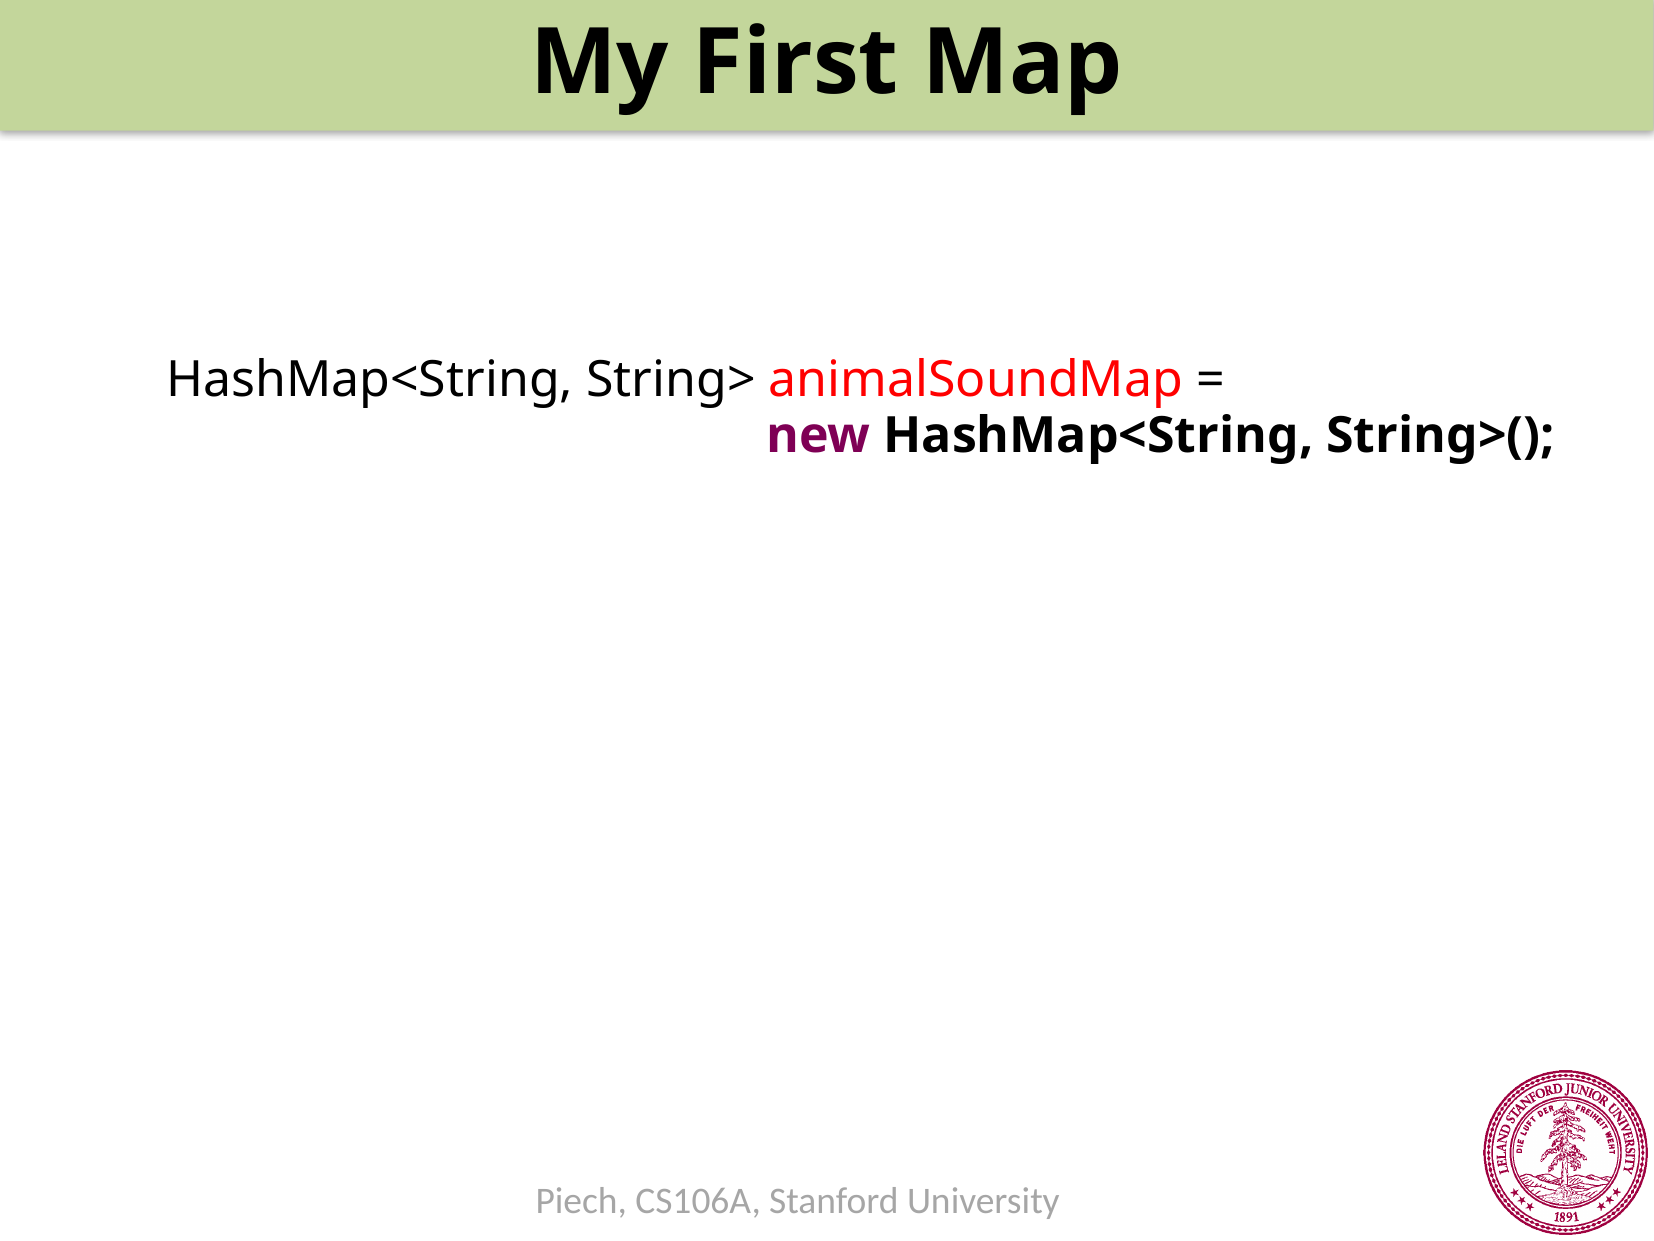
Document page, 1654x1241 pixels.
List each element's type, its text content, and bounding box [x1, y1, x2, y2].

text_box HashMap<String, String> animalSoundMap = new HashMap<String, String>(); [151, 345, 1654, 472]
text_box My First Map [0, 0, 1654, 134]
picture [1483, 1070, 1648, 1235]
